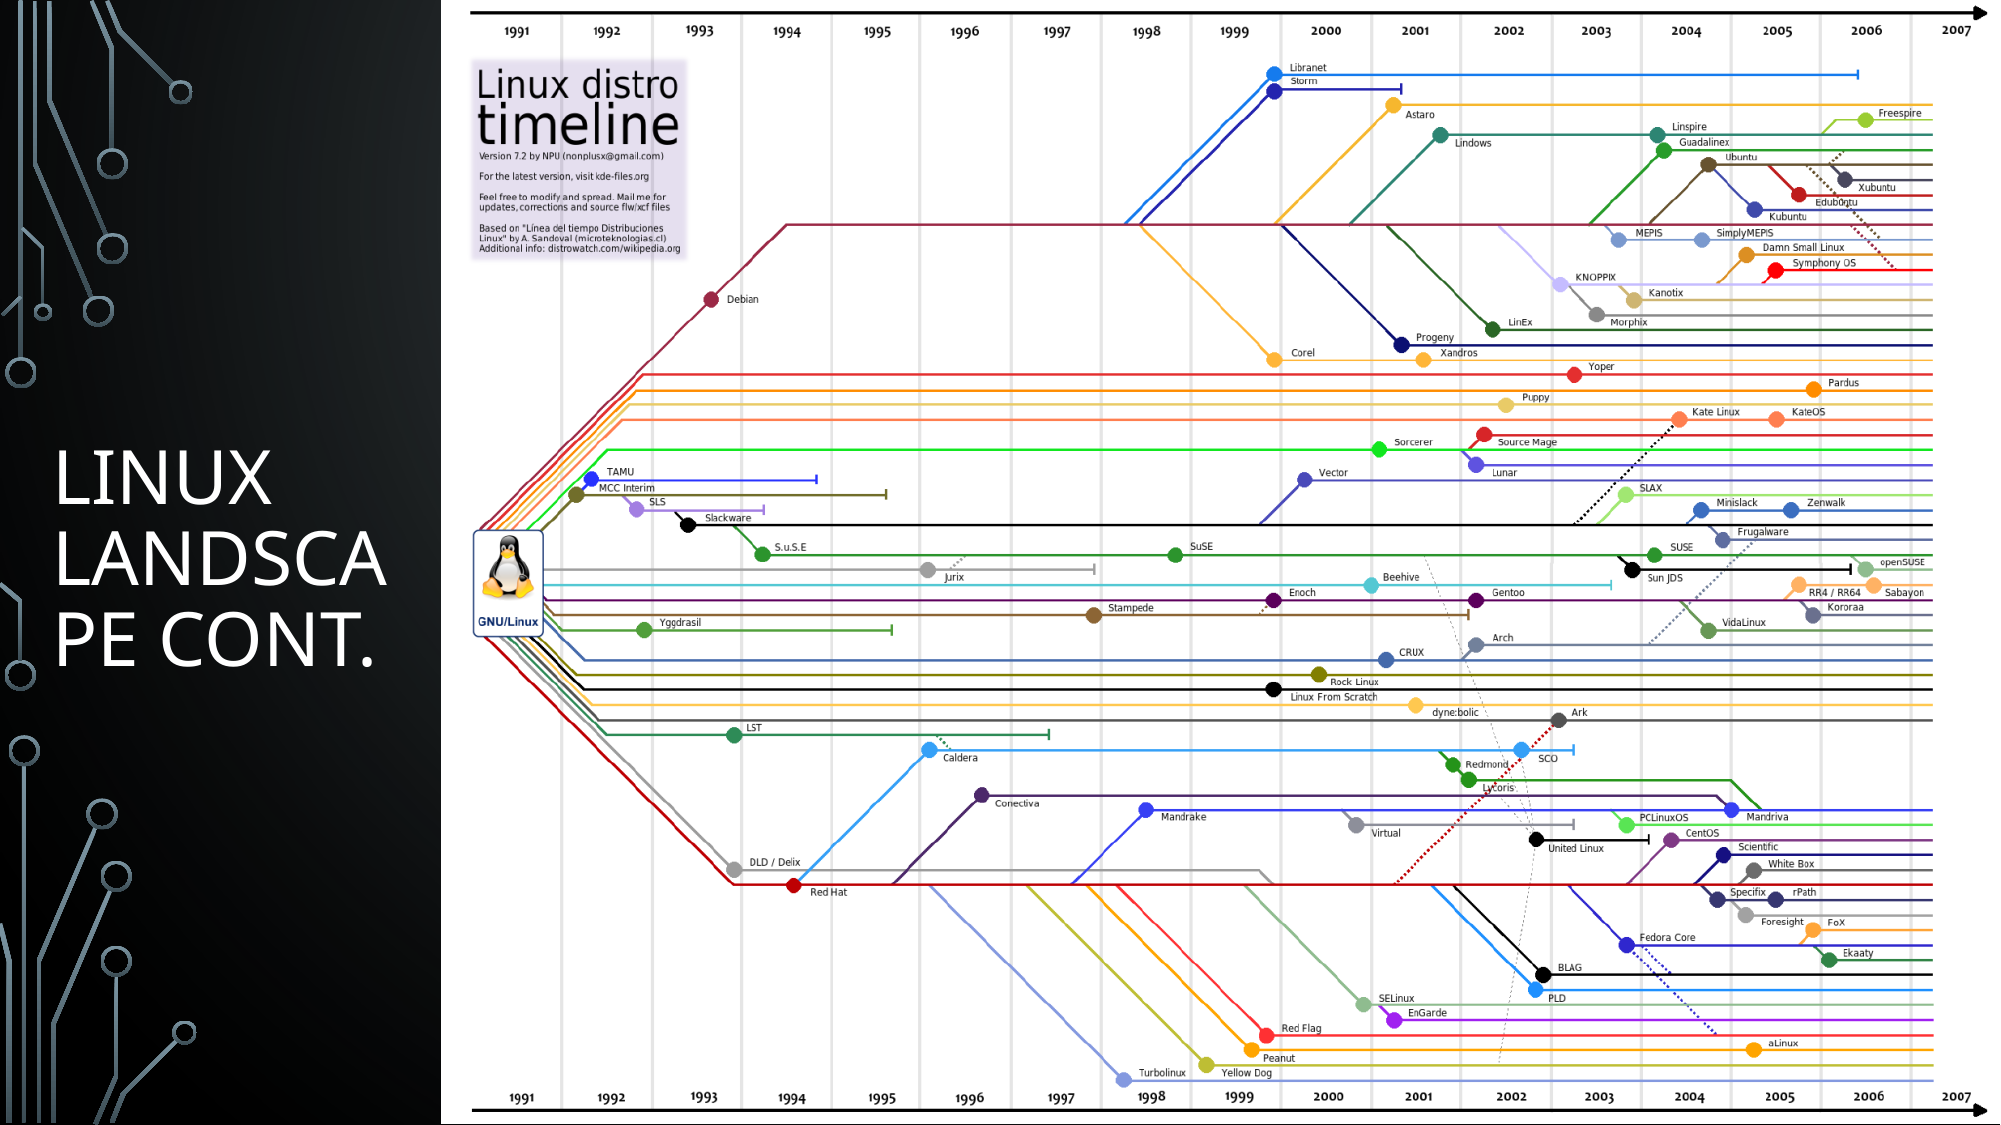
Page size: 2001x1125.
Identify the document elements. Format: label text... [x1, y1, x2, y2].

title Linux Landscape Cont. [37, 394, 441, 729]
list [441, 0, 2000, 1124]
